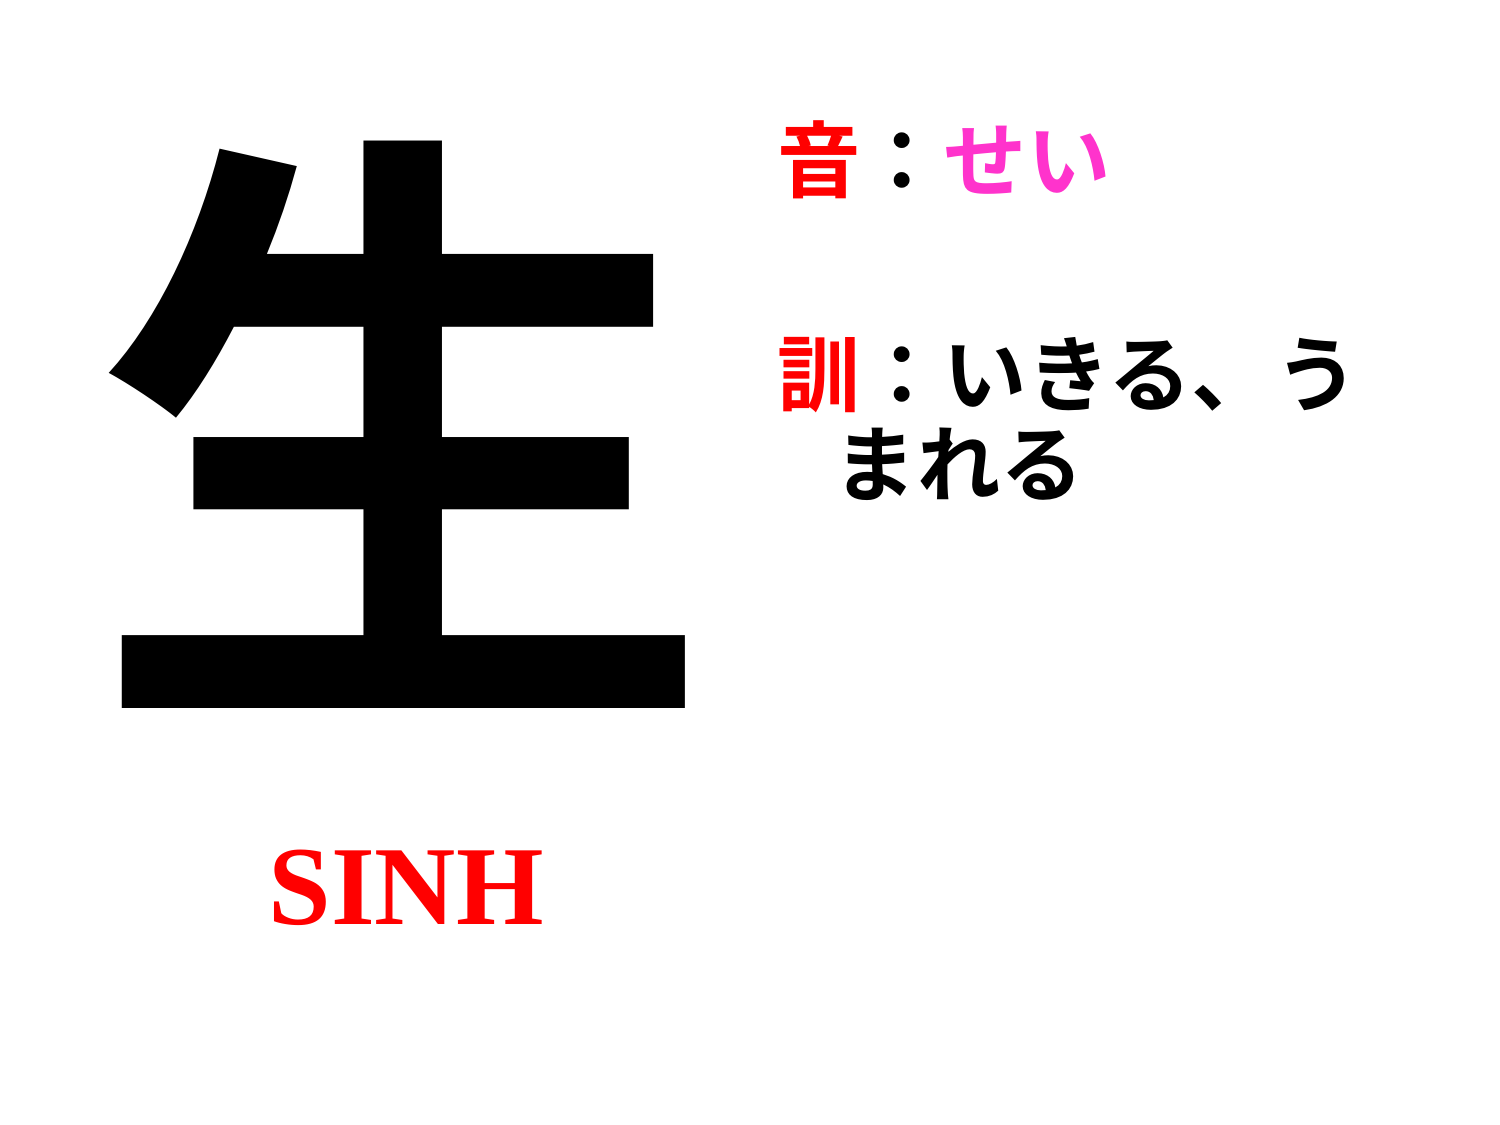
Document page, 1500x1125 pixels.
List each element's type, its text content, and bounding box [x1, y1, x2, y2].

list 音：せい 訓：いきる、うまれる [762, 112, 1425, 1005]
list 生 SINH [75, 125, 738, 1005]
